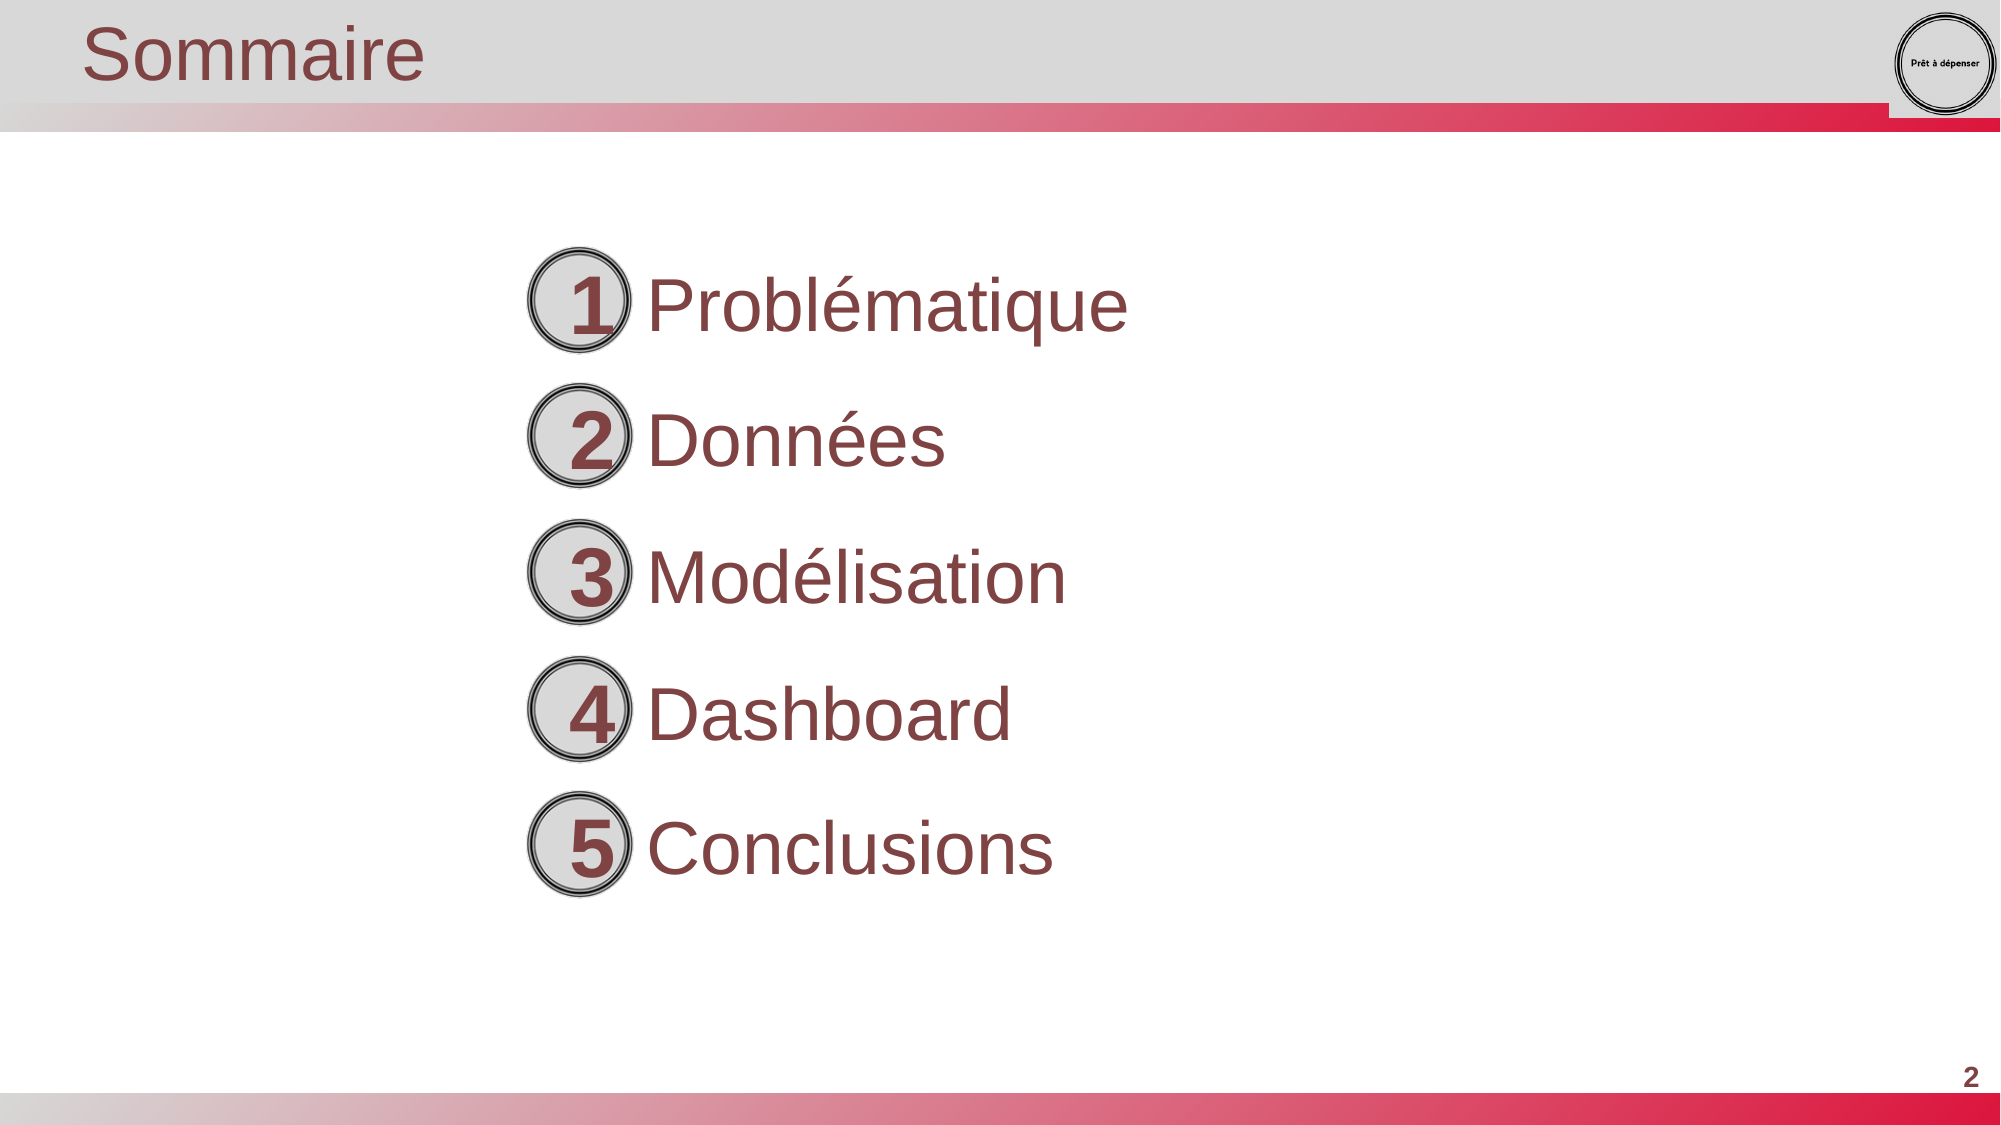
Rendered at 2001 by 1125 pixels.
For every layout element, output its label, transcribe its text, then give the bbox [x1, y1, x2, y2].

slide_number 2 [1929, 1045, 1995, 1092]
text_box [0, 1092, 2000, 1125]
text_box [522, 652, 1591, 769]
picture [1889, 9, 2000, 118]
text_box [522, 787, 1591, 904]
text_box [522, 378, 1591, 495]
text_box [0, 0, 2000, 132]
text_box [522, 515, 1591, 632]
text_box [522, 243, 1591, 360]
